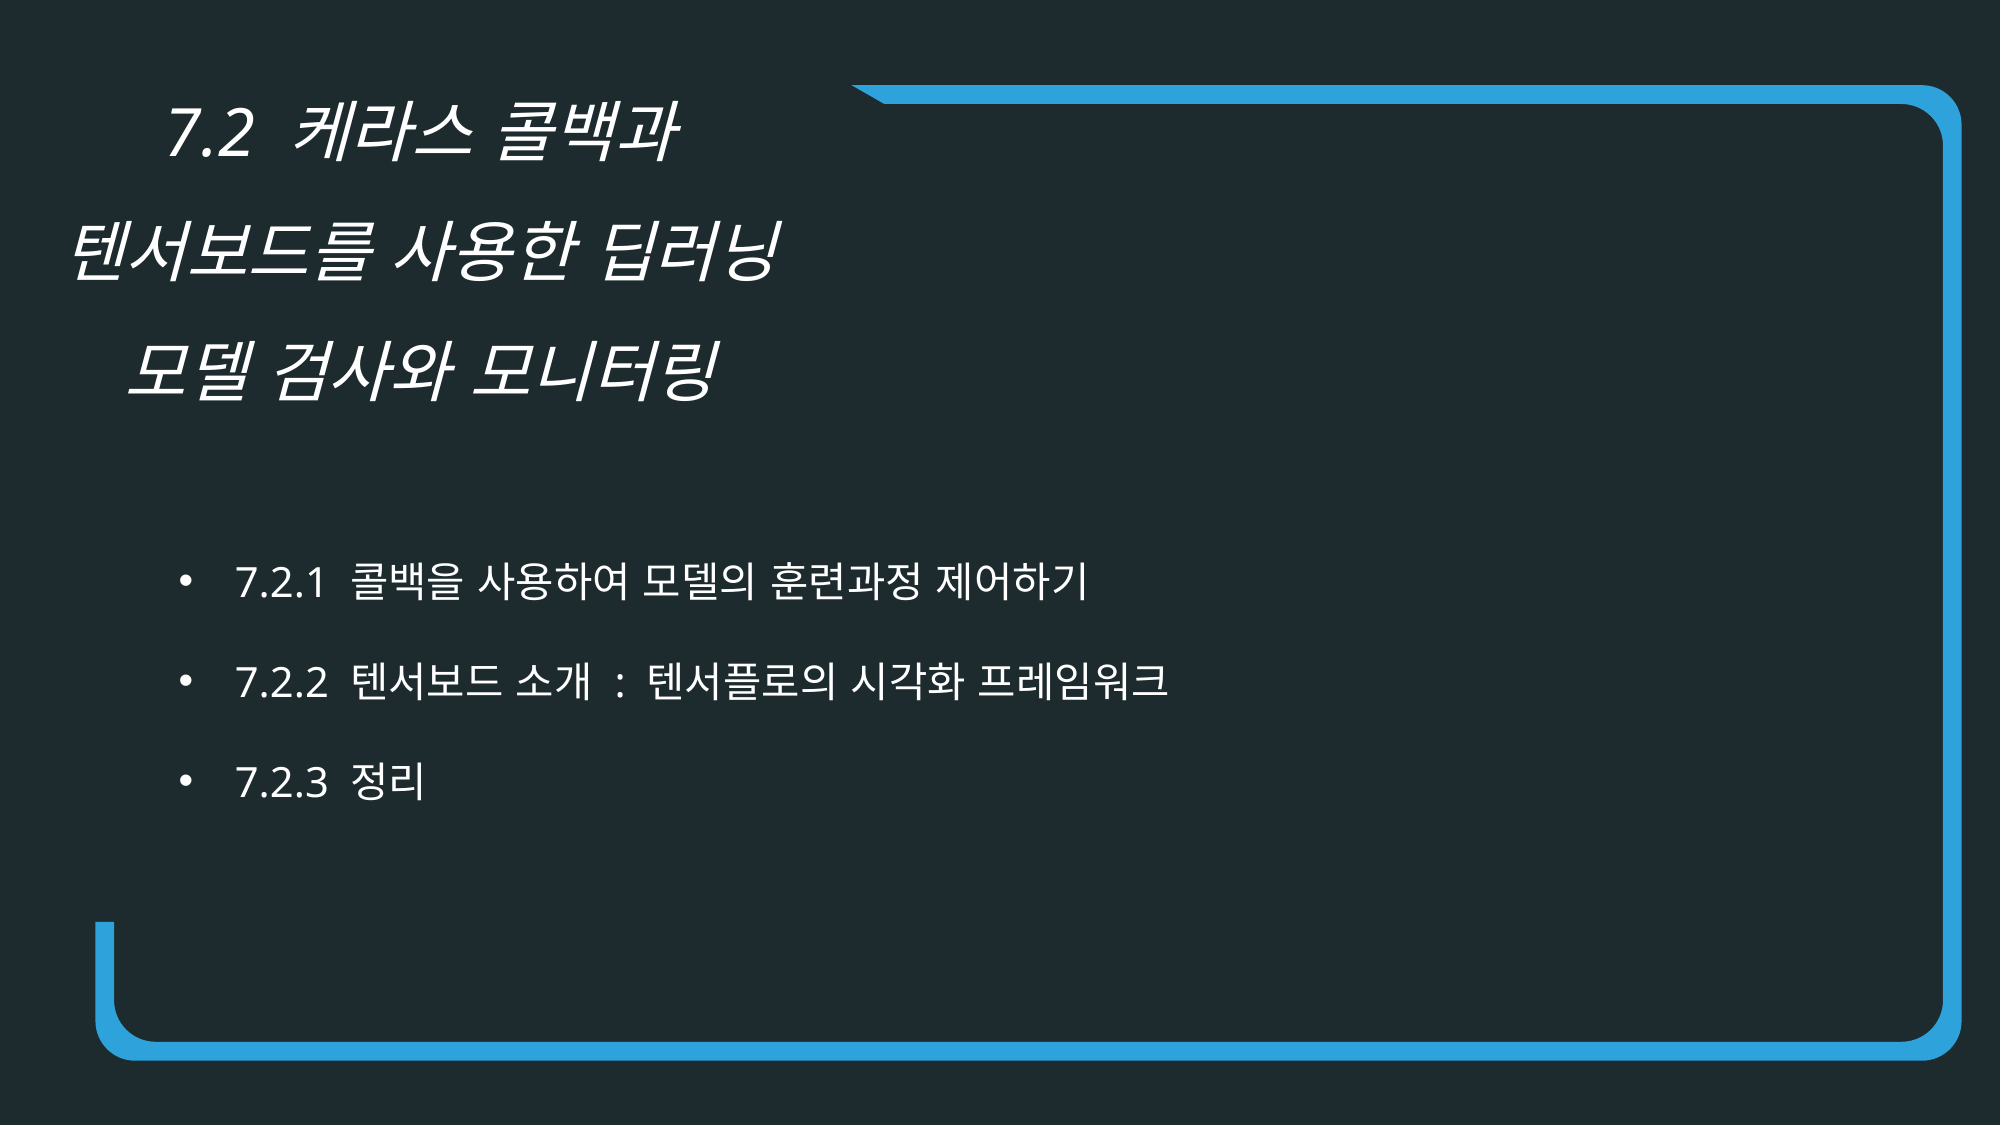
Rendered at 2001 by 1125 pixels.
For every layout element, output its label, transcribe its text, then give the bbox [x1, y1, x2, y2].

text_box [94, 84, 1963, 1062]
text_box 7.2 케라스 콜백과 텐서보드를 사용한 딥러닝 모델 검사와 모니터링 [0, 42, 841, 418]
text_box 7.2.1 콜백을 사용하여 모델의 훈련과정 제어하기 7.2.2 텐서보드 소개 : 텐서플로의 시각화 프레임워크 7.2.3 정리 [163, 548, 1819, 813]
